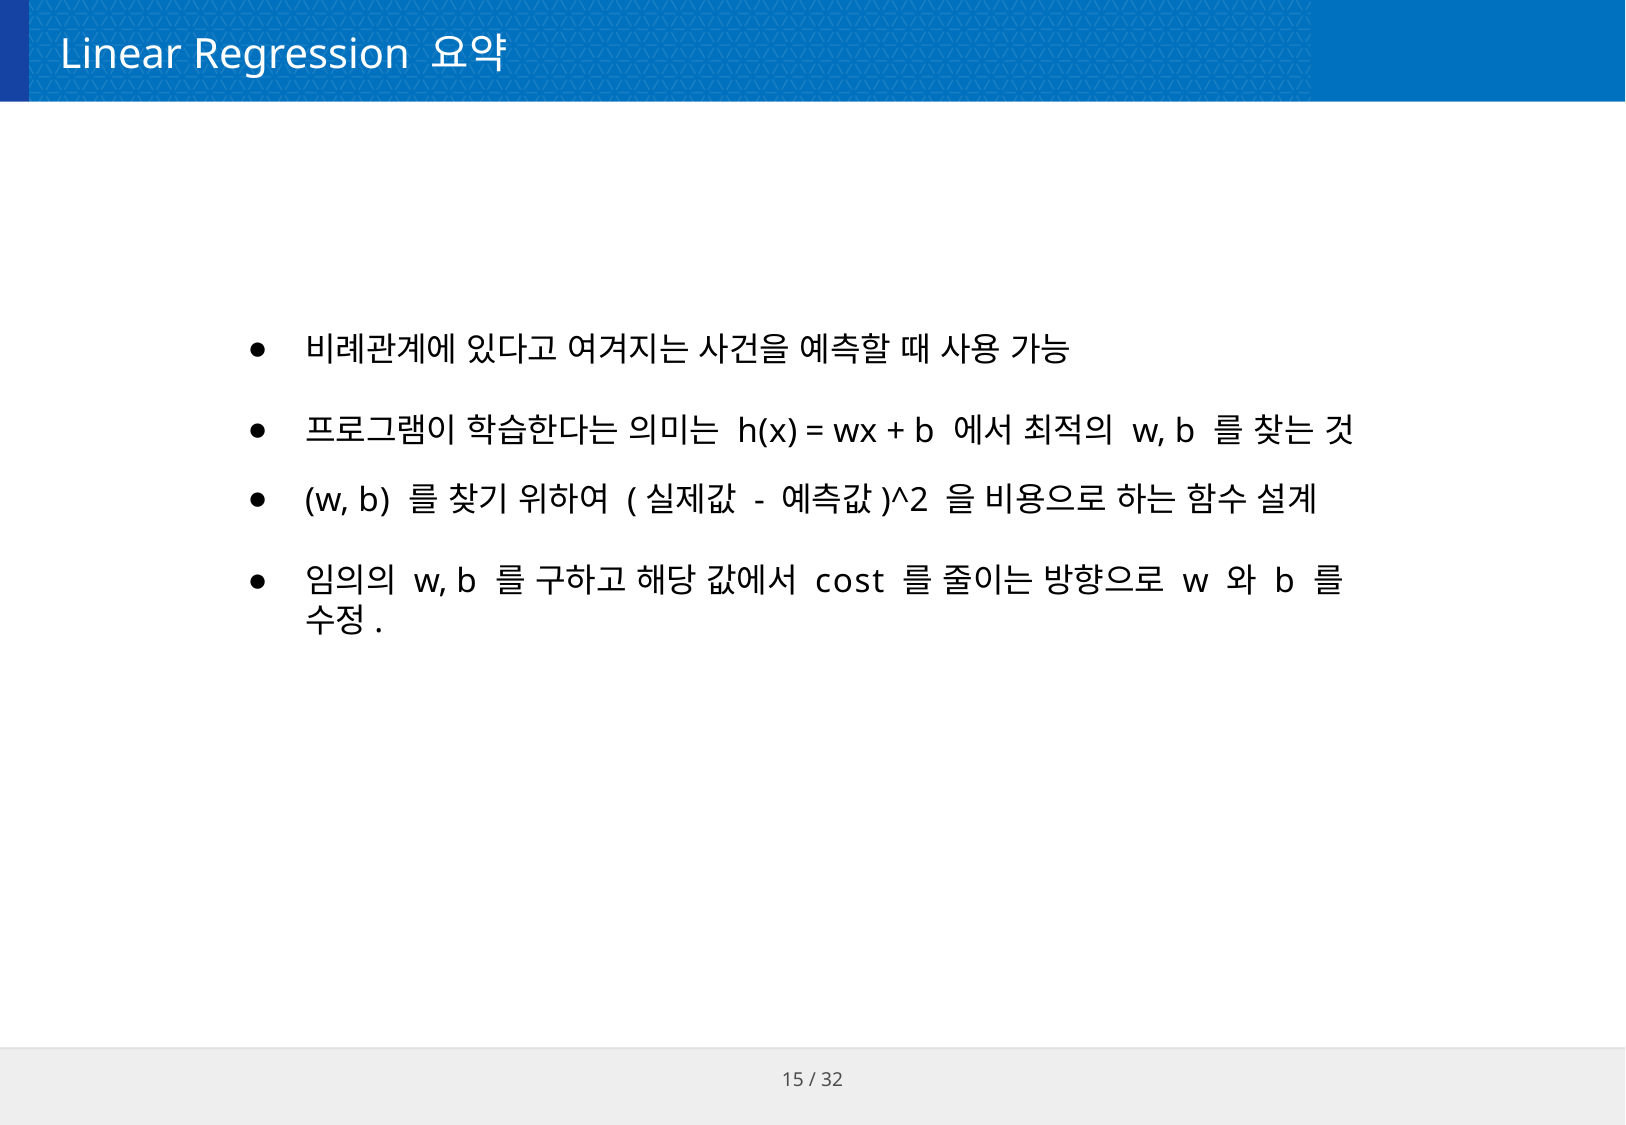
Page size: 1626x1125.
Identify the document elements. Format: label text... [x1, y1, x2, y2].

picture [0, 0, 1626, 1125]
text_box 비례관계에 있다고 여겨지는 사건을 예측할 때 사용 가능 프로그램이 학습한다는 의미는 h(x) = wx + b 에서 최적의 w, b 를 찾는 것 (w, b) 를 찾기 위하여 (실제값 - 예측값)^2 을 비용으로 하는 함수 설계 임의의 w, b 를 구하고 해당 값에서 cost 를 줄이는 방향으로 w 와 b 를 수정. [245, 326, 1386, 640]
title Linear Regression 요약 [44, 19, 943, 81]
